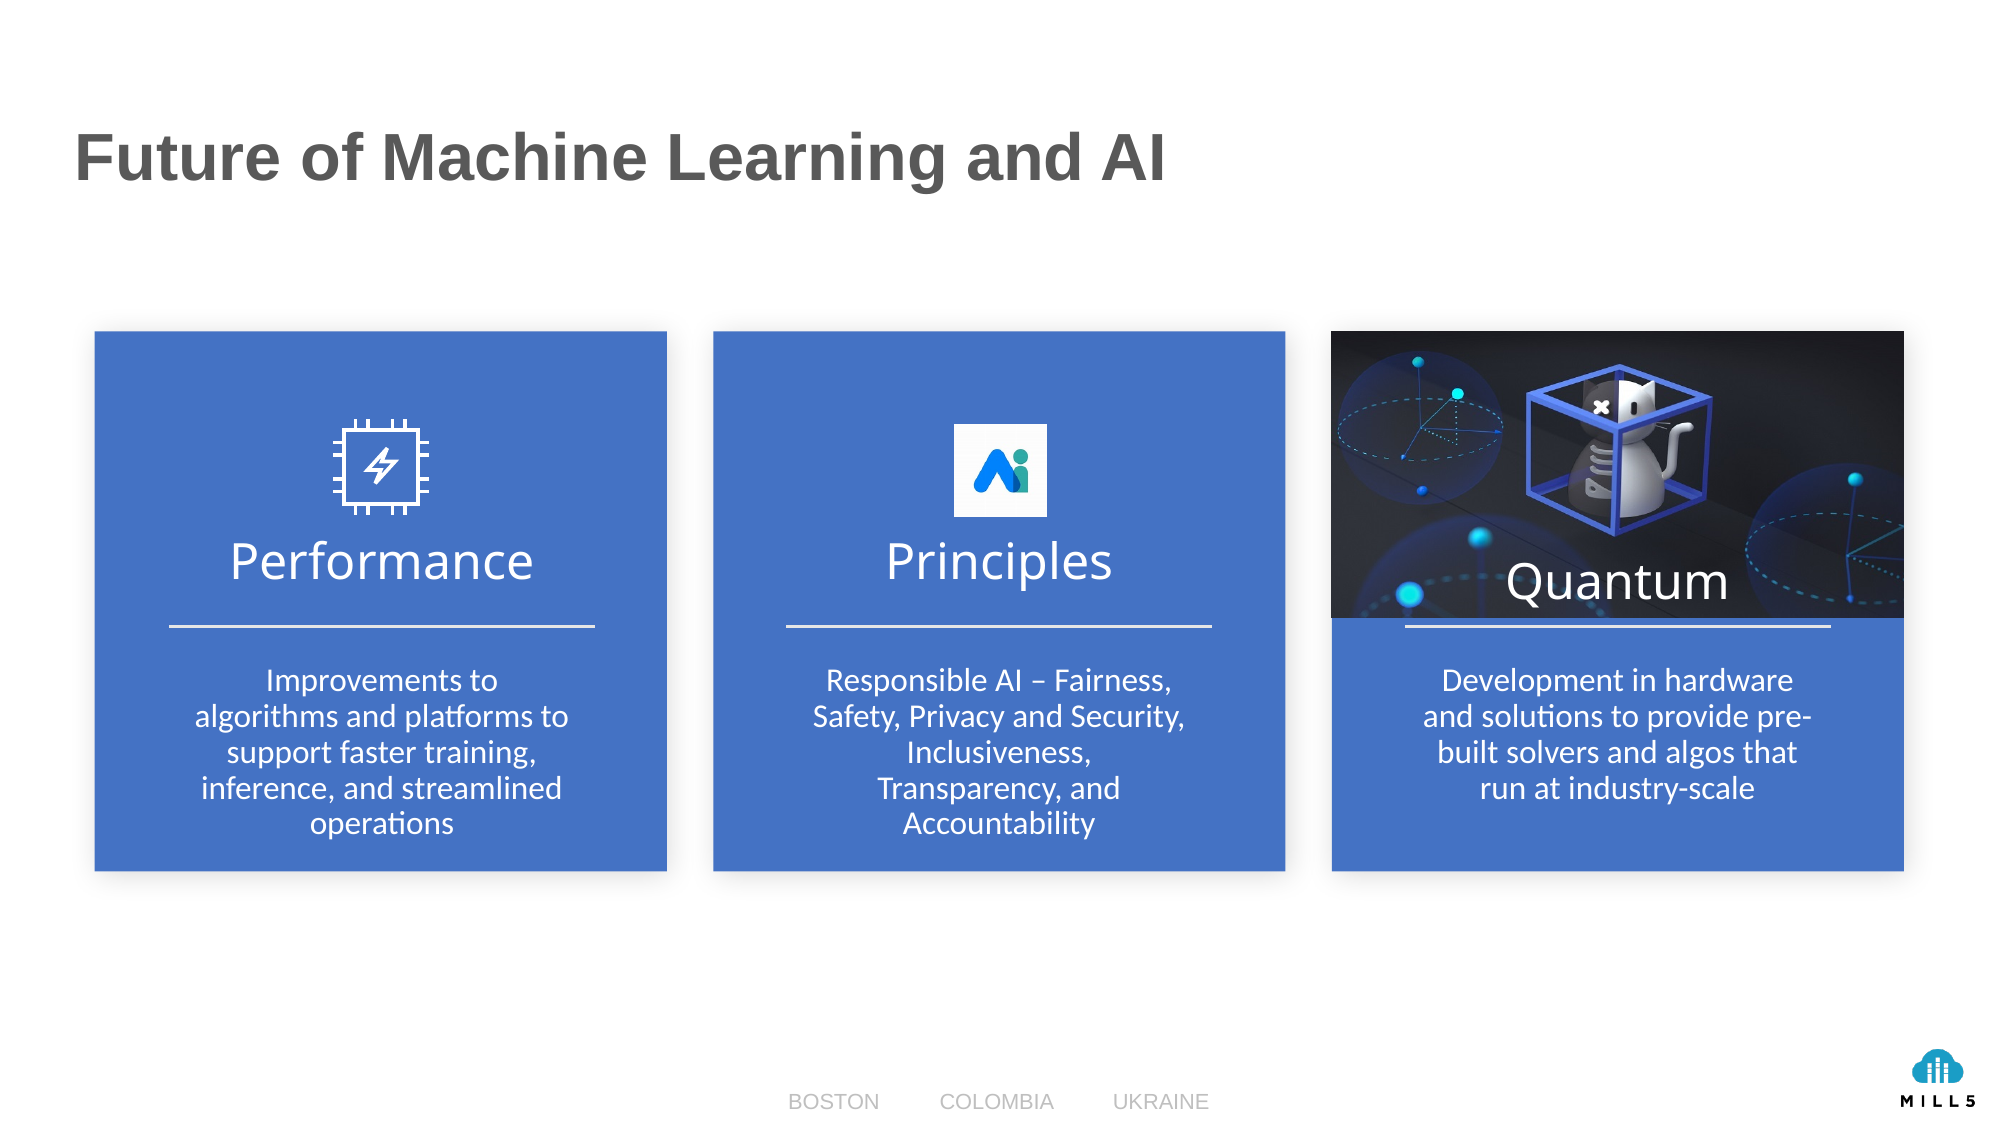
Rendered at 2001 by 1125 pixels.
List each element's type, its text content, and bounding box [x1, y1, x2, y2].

text_box Quantum [1404, 618, 1831, 647]
text_box [94, 331, 667, 872]
picture [1876, 1017, 1999, 1125]
text_box Performance [169, 536, 595, 626]
text_box Responsible AI – Fairness, Safety, Privacy and Security, Inclusiveness, Transparency, and Accountability [811, 627, 1187, 843]
picture [954, 424, 1047, 517]
text_box Principles [786, 536, 1213, 626]
picture [1331, 331, 1904, 618]
text_box Improvements to algorithms and platforms to support faster training, inference, and streamlined operations [194, 627, 570, 843]
text_box Development in hardware and solutions to provide pre-built solvers and algos that run at industry-scale [1421, 647, 1815, 807]
text_box [1331, 618, 1904, 872]
text_box [713, 331, 1286, 872]
title Future of Machine Learning and AI [59, 112, 1480, 206]
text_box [333, 419, 429, 515]
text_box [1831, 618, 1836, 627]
